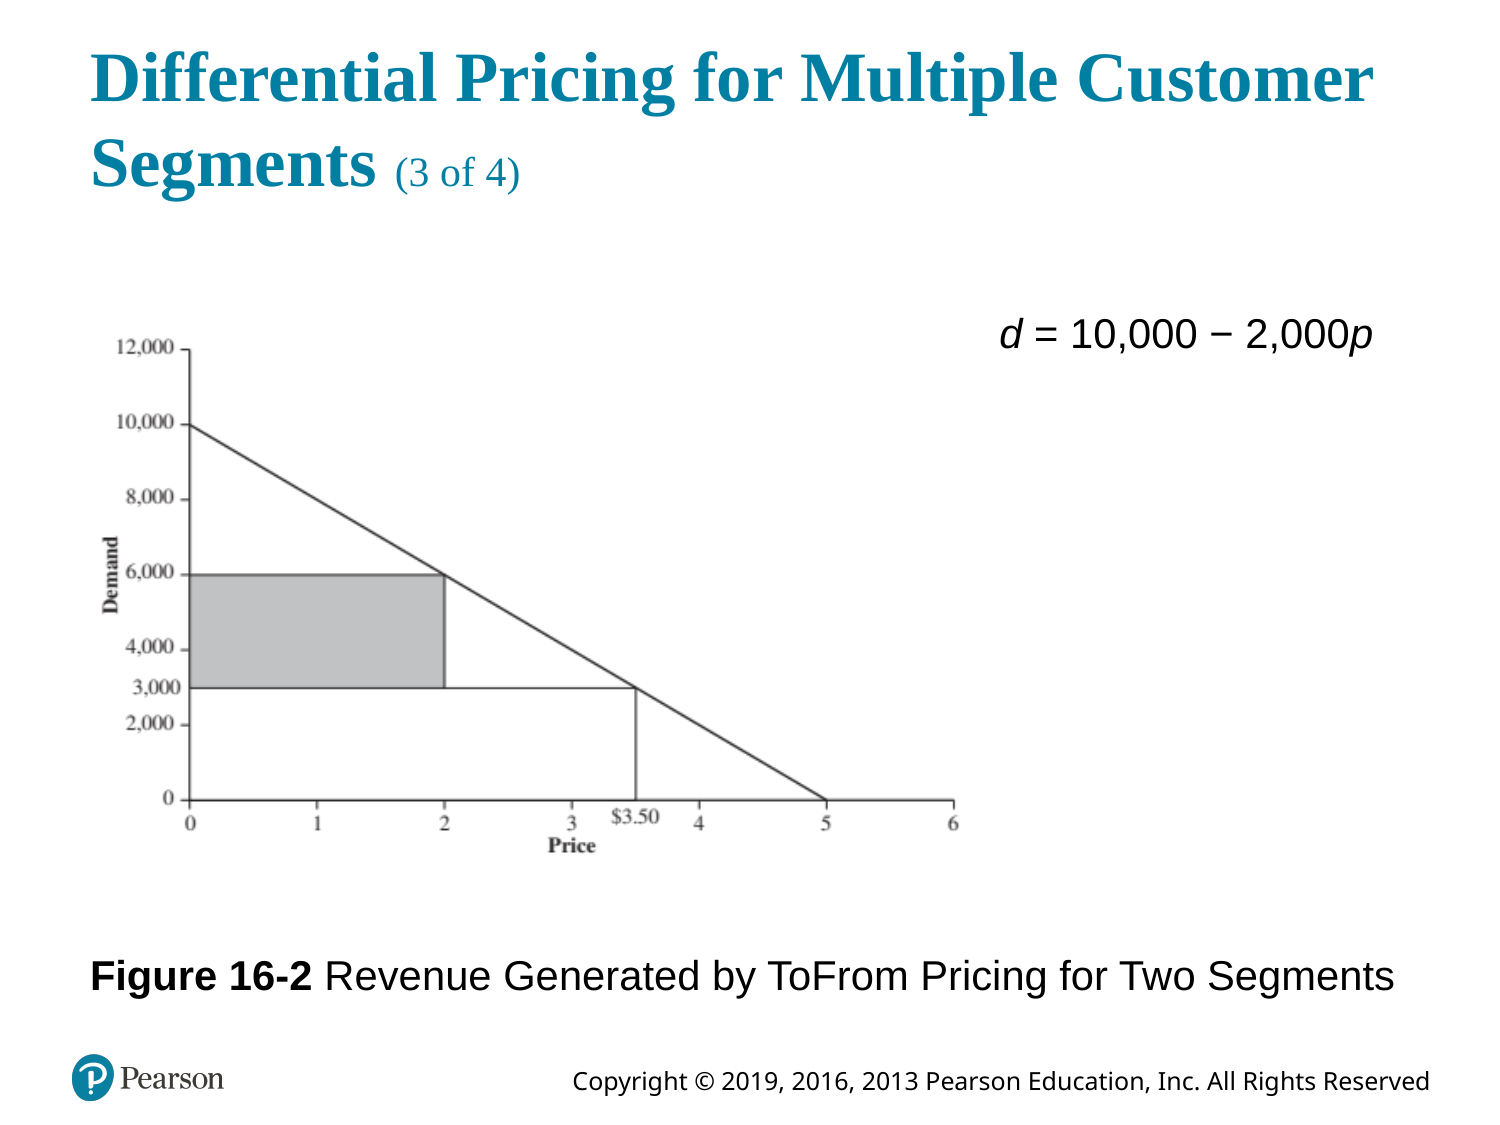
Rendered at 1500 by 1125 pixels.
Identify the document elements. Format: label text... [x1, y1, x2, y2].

title Differential Pricing for Multiple Customer Segments (3 of 4) [75, 0, 1425, 216]
list d = 10,000 − 2,000p [984, 291, 1391, 361]
picture [98, 1054, 224, 1101]
picture [72, 1054, 88, 1070]
list Figure 16-2 Revenue Generated by ToFrom Pricing for Two Segments [75, 934, 1425, 1021]
picture [72, 1087, 83, 1101]
picture [98, 331, 964, 860]
picture [80, 1063, 106, 1088]
